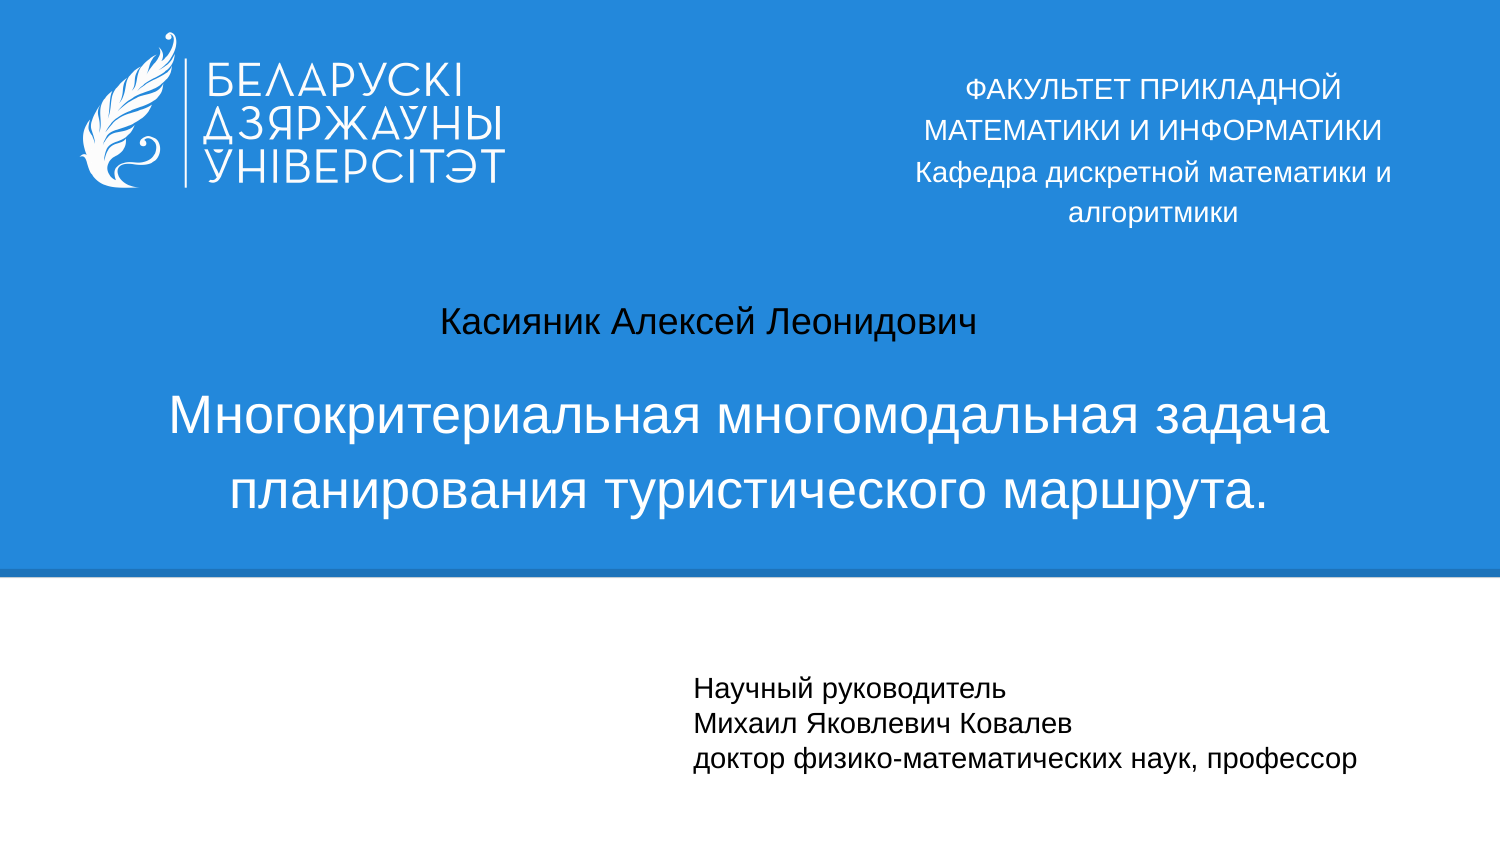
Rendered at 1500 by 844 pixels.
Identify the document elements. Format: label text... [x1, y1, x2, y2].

title ФАКУЛЬТЕТ ПРИКЛАДНОЙ МАТЕМАТИКИ И ИНФОРМАТИКИ [878, 42, 1429, 142]
title Многокритериальная многомодальная задача планирования туристического маршрута. [93, 332, 1407, 557]
picture [79, 31, 506, 189]
title Кафедра дискретной математики и алгоритмики [828, 142, 1479, 234]
text_box Научный руководитель Михаил Яковлевич Ковалев доктор физико-математических наук, профессор [678, 661, 1429, 782]
subtitle Касияник Алексей Леонидович [355, 274, 1063, 332]
